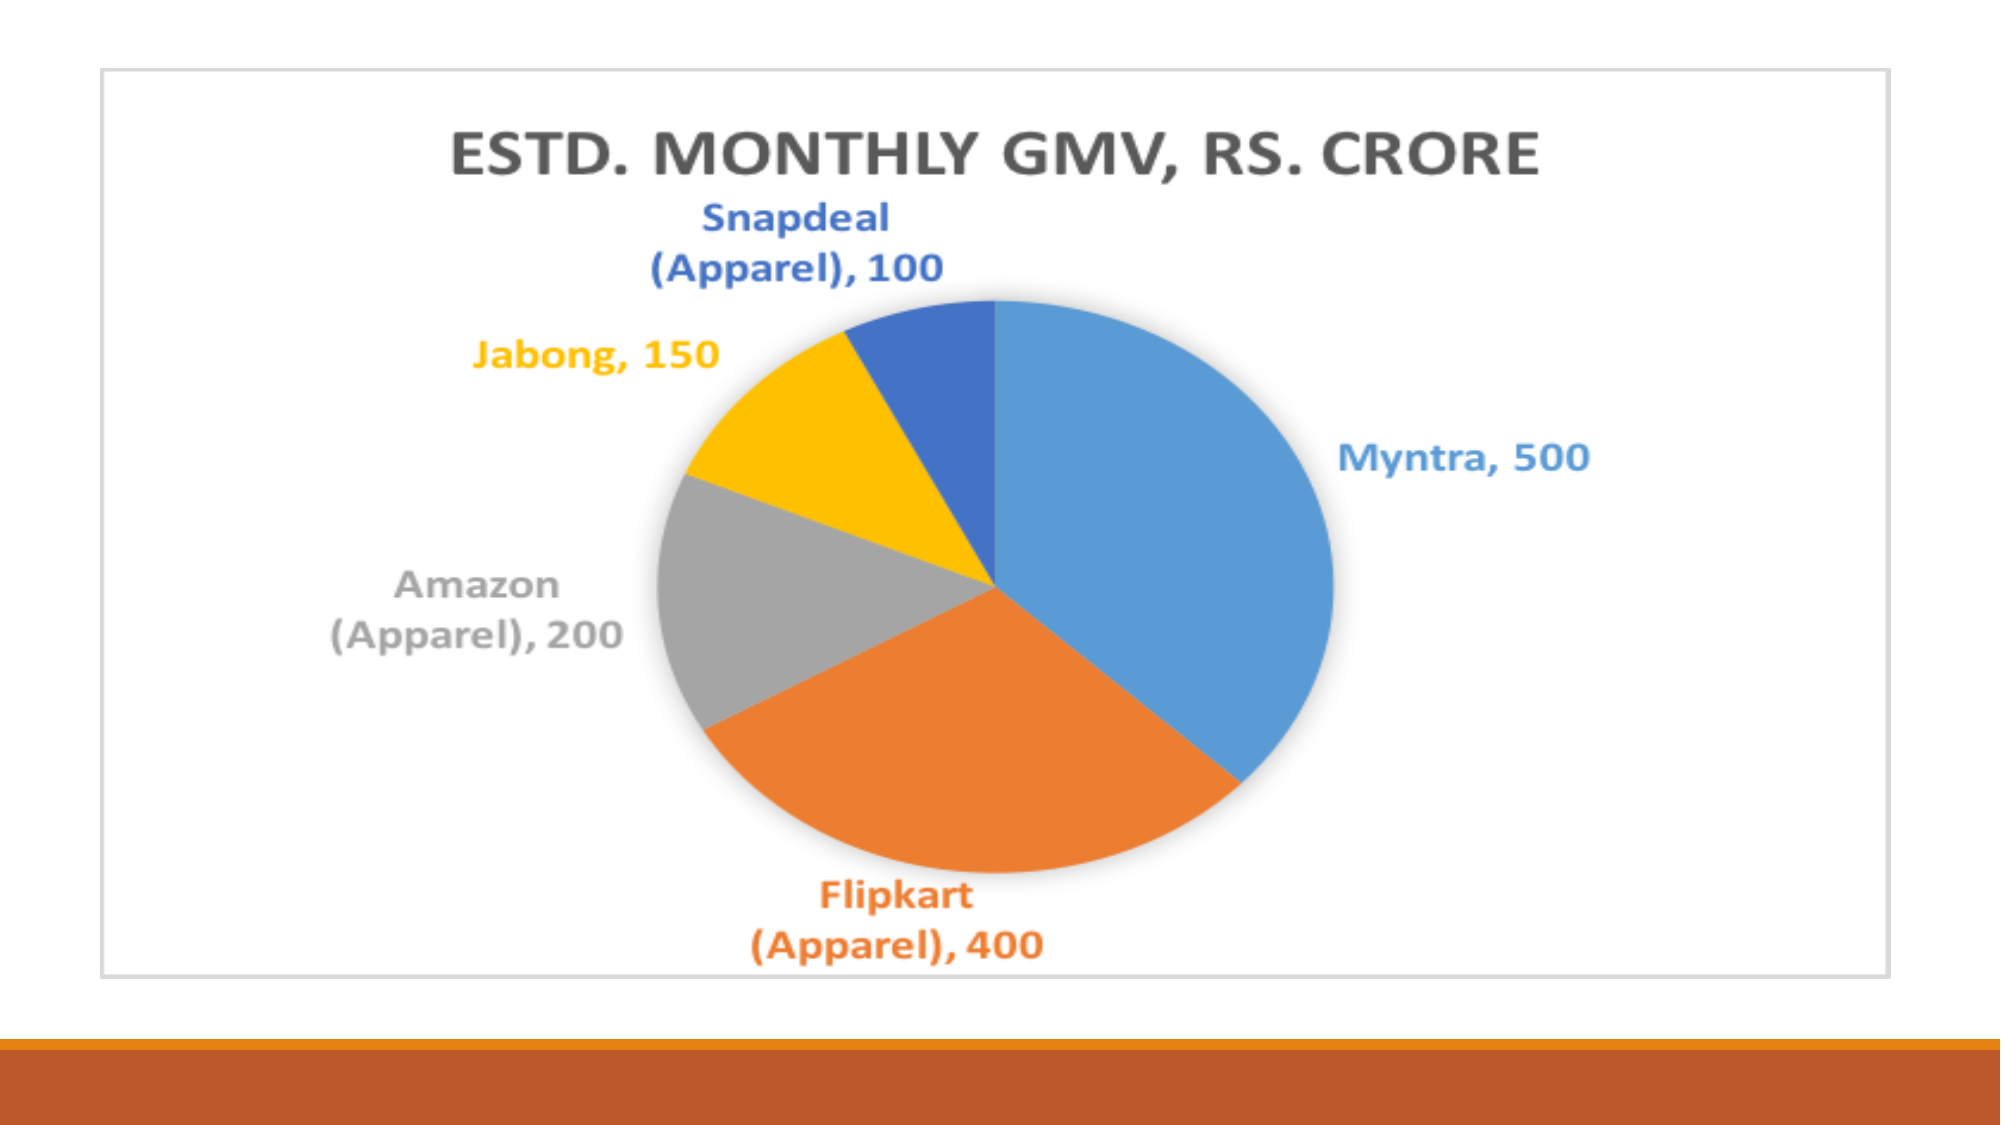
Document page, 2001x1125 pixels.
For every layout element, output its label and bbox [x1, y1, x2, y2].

list [100, 68, 1891, 979]
